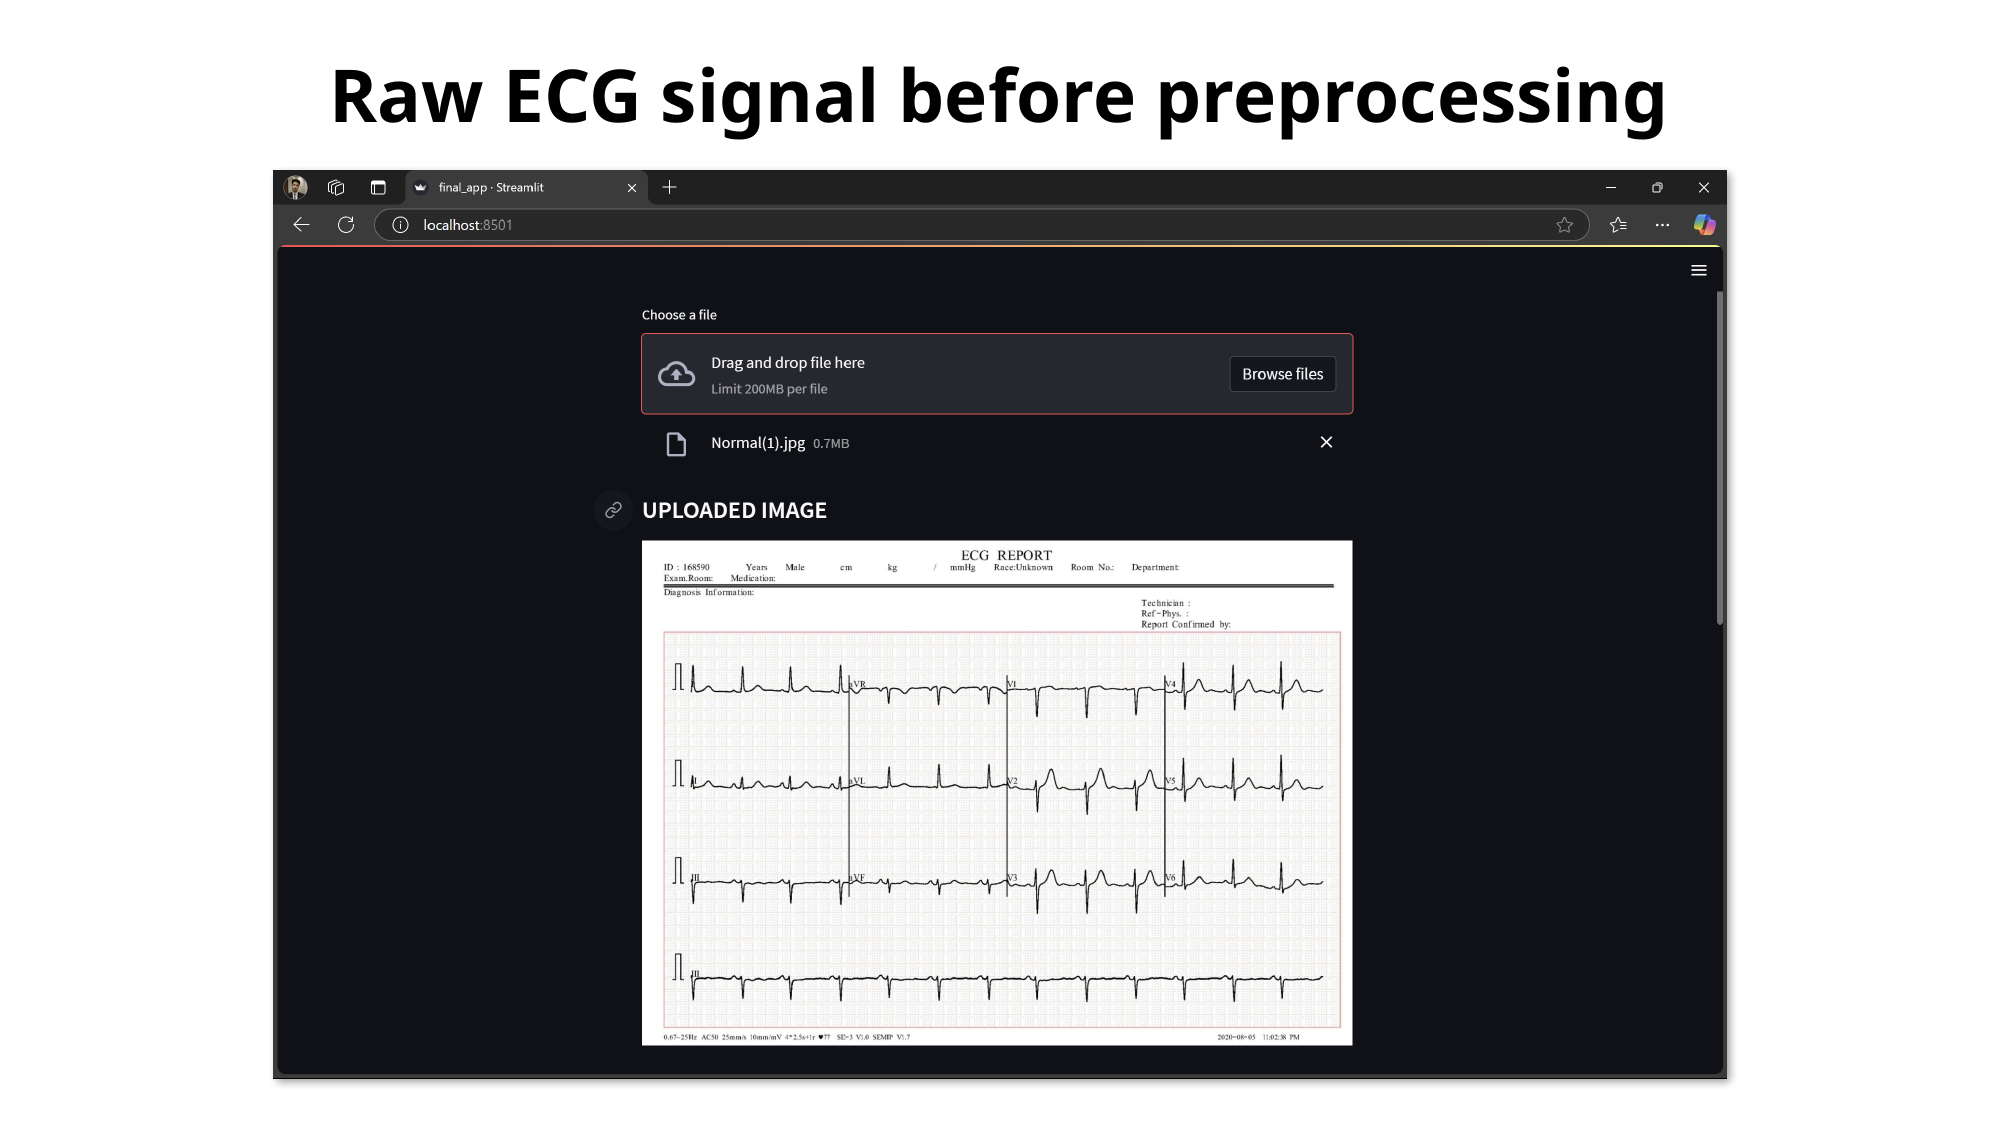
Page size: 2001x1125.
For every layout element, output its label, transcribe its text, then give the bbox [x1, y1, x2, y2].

text_box Raw ECG signal before preprocessing [0, 28, 2000, 170]
picture [273, 170, 1727, 1079]
